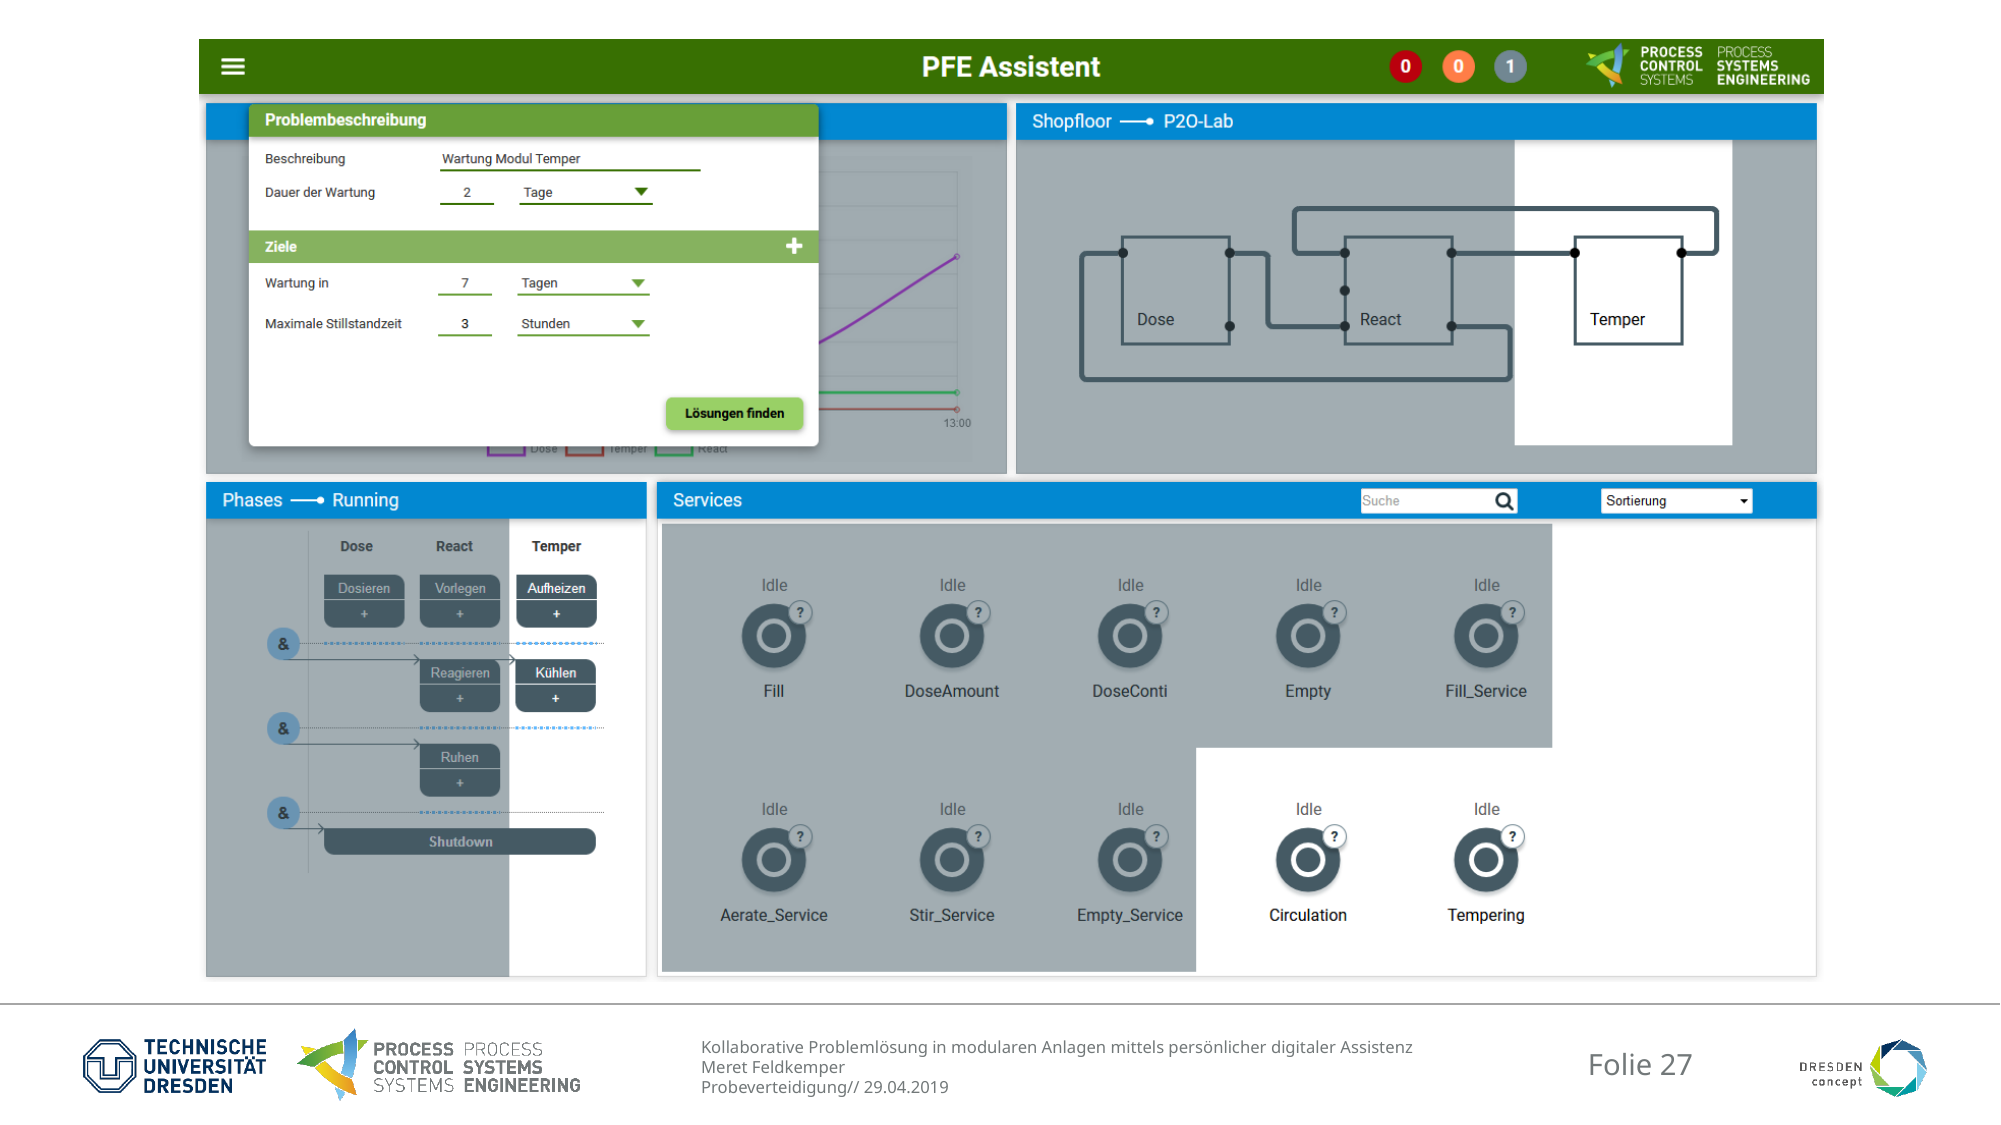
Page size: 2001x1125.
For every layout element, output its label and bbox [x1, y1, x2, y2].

list [199, 39, 1824, 982]
picture [83, 1039, 266, 1093]
picture [297, 1028, 580, 1101]
picture [1800, 1039, 1927, 1097]
